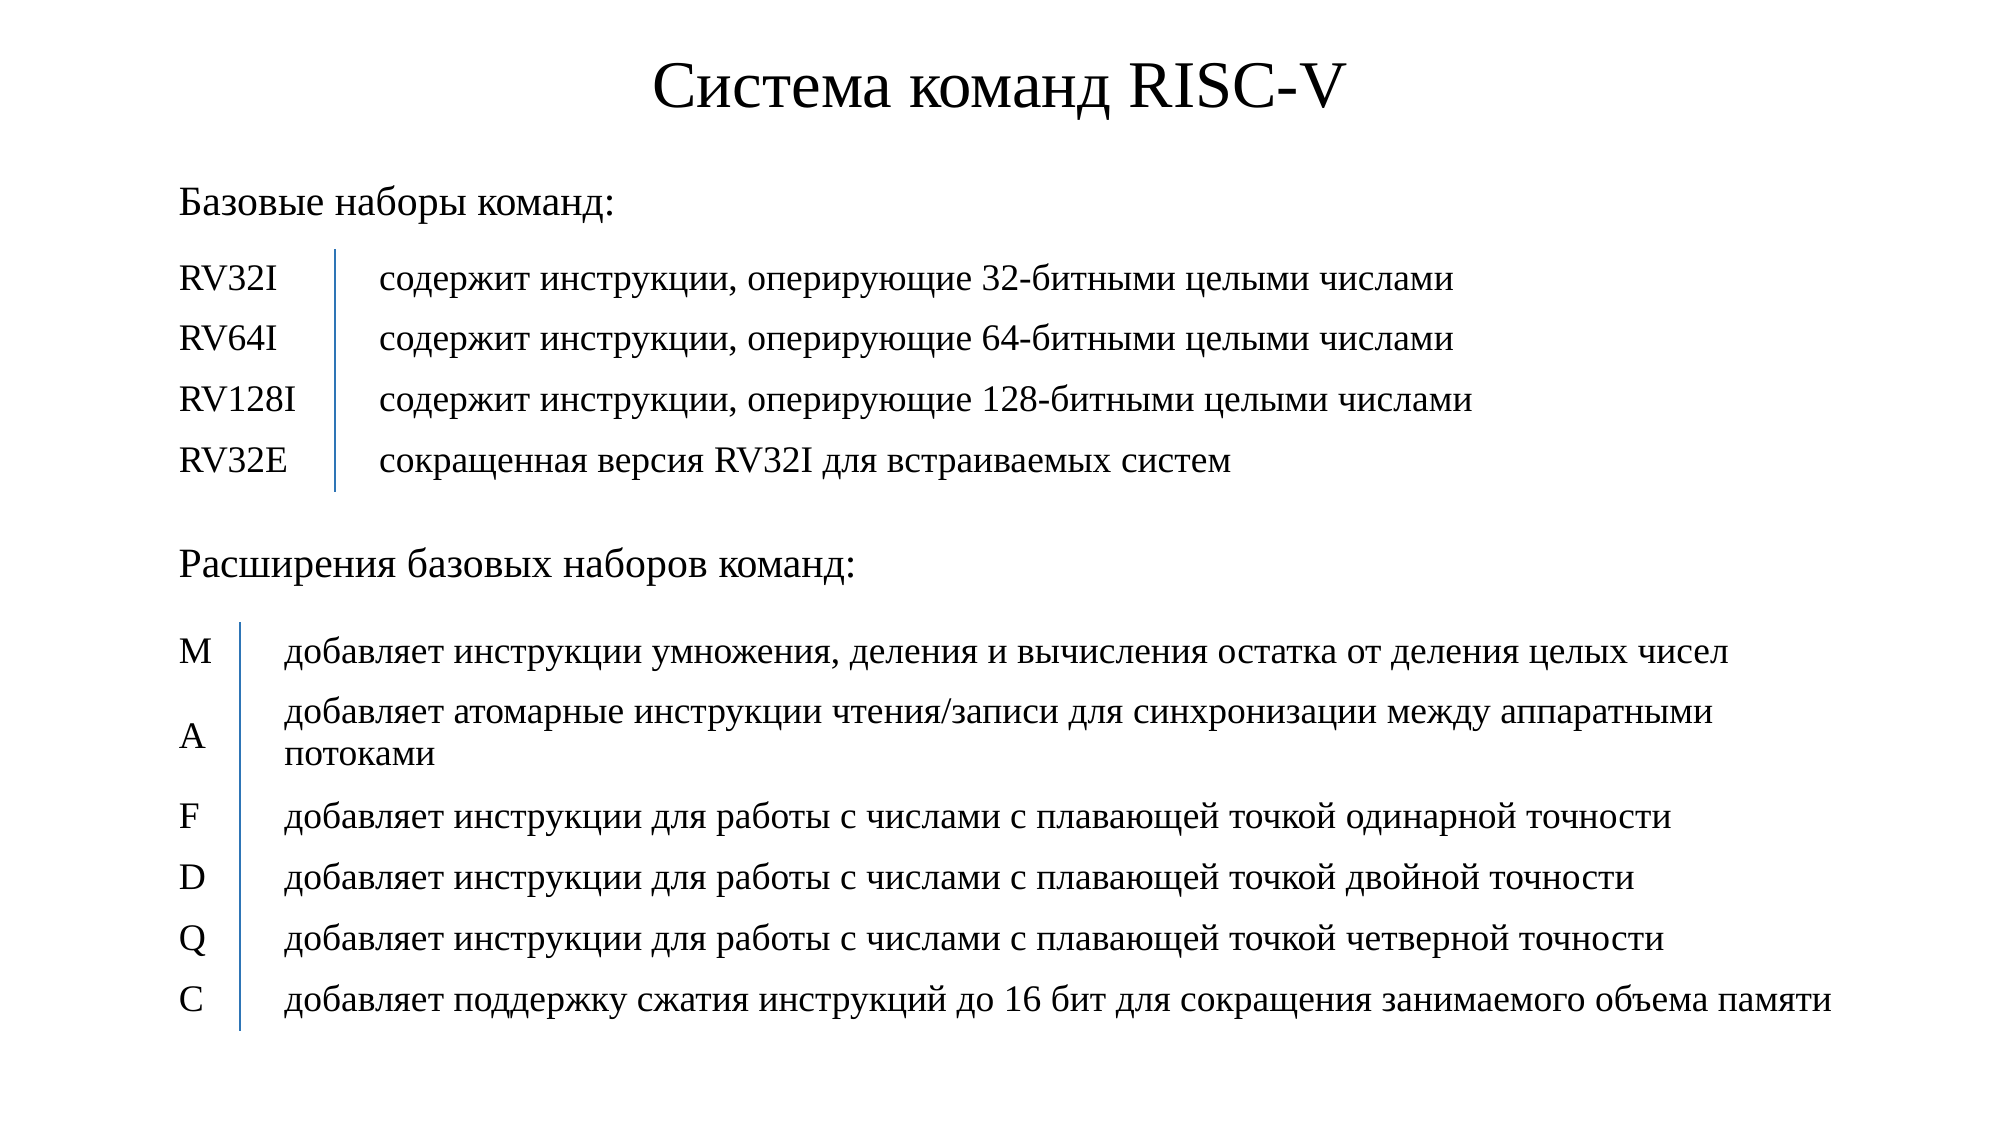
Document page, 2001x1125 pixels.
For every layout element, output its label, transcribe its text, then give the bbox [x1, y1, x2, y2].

text_box Система команд RISC-V [0, 49, 2000, 128]
table_cell C [164, 970, 239, 1031]
table_cell RV32E [164, 432, 334, 492]
table_header добавляет инструкции умножения, деления и вычисления остатка от деления целых чисел [241, 622, 1854, 683]
table_cell добавляет инструкции для работы с числами с плавающей точкой двойной точности [241, 849, 1854, 910]
table_cell D [164, 849, 239, 910]
table_cell содержит инструкции, оперирующие 64-битными целыми числами [336, 310, 1592, 371]
table_header RV32I [164, 249, 334, 310]
table_cell F [164, 788, 239, 849]
table_cell добавляет инструкции для работы с числами с плавающей точкой одинарной точности [241, 788, 1854, 849]
table_header содержит инструкции, оперирующие 32-битными целыми числами [336, 249, 1592, 310]
table_cell RV64I [164, 310, 334, 371]
table_cell сокращенная версия RV32I для встраиваемых систем [336, 432, 1592, 492]
table_cell добавляет поддержку сжатия инструкций до 16 бит для сокращения занимаемого объема памяти [241, 970, 1854, 1031]
table_cell добавляет атомарные инструкции чтения/записи для синхронизации между аппаратными потоками [241, 683, 1854, 788]
table_cell A [164, 683, 239, 788]
table_cell RV128I [164, 371, 334, 432]
table_cell добавляет инструкции для работы с числами с плавающей точкой четверной точности [241, 910, 1854, 970]
text_box Базовые наборы команд: [163, 166, 807, 231]
table_header M [164, 622, 239, 683]
table_cell содержит инструкции, оперирующие 128-битными целыми числами [336, 371, 1592, 432]
text_box Расширения базовых наборов команд: [163, 528, 1000, 594]
table_cell Q [164, 910, 239, 970]
